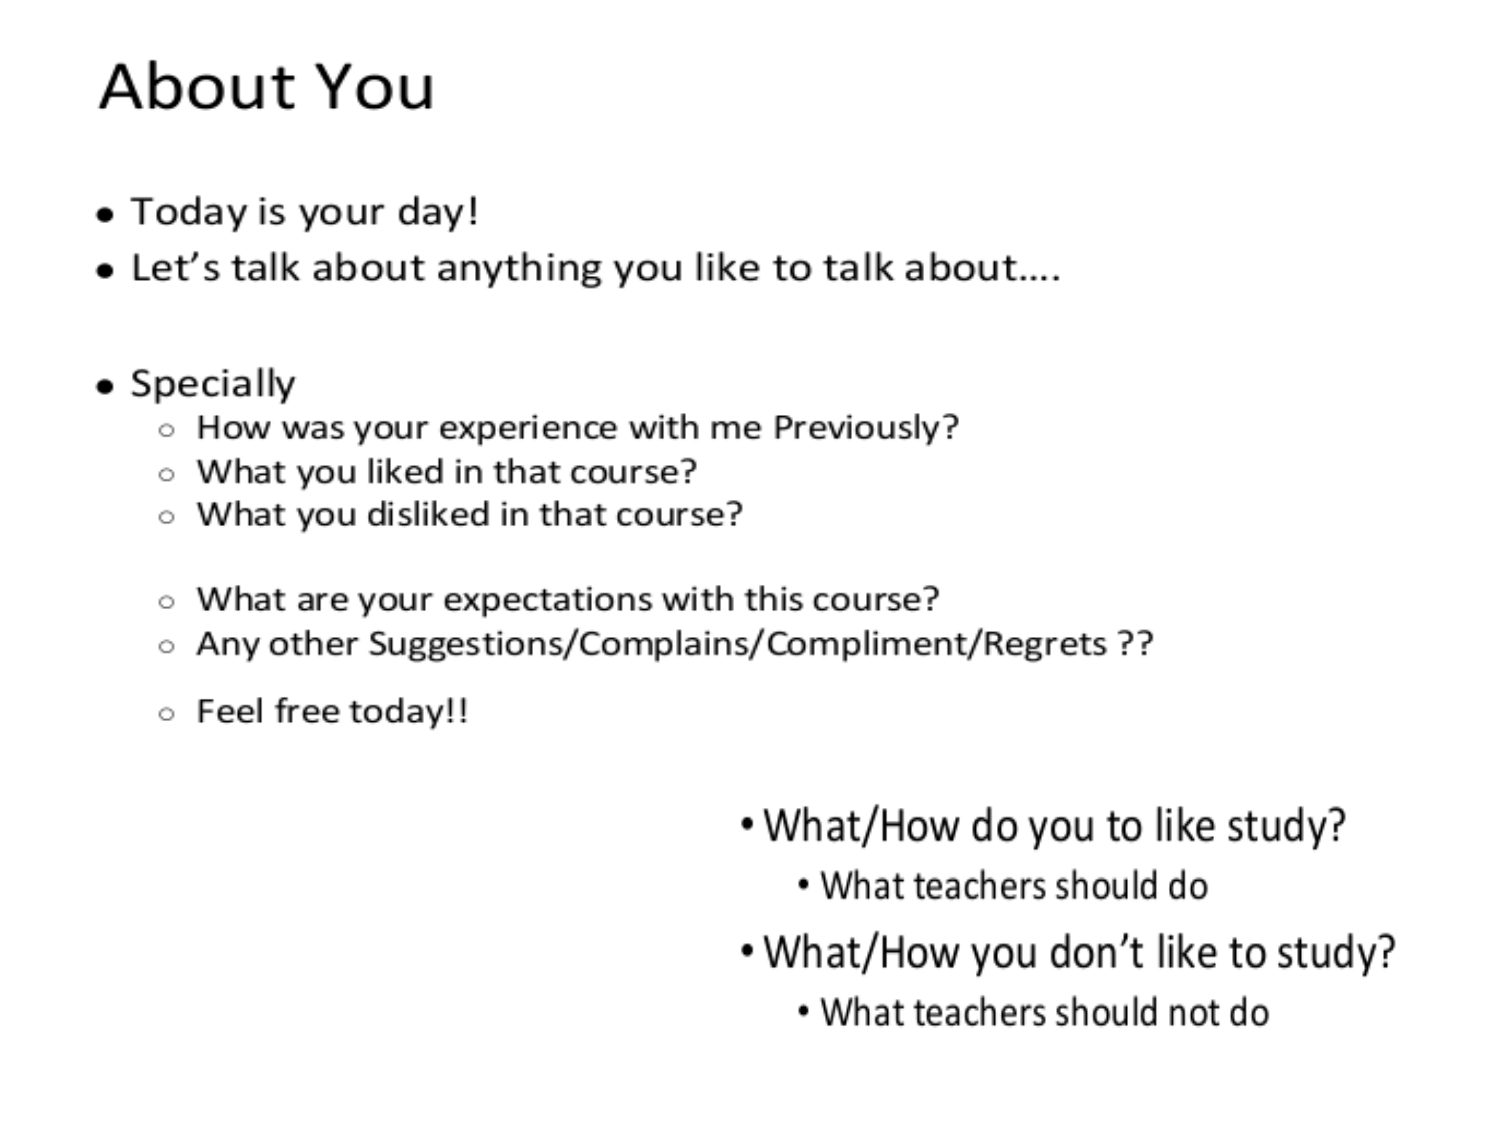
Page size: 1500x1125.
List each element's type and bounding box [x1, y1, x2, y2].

picture [694, 762, 1495, 1099]
picture [24, 24, 1350, 750]
